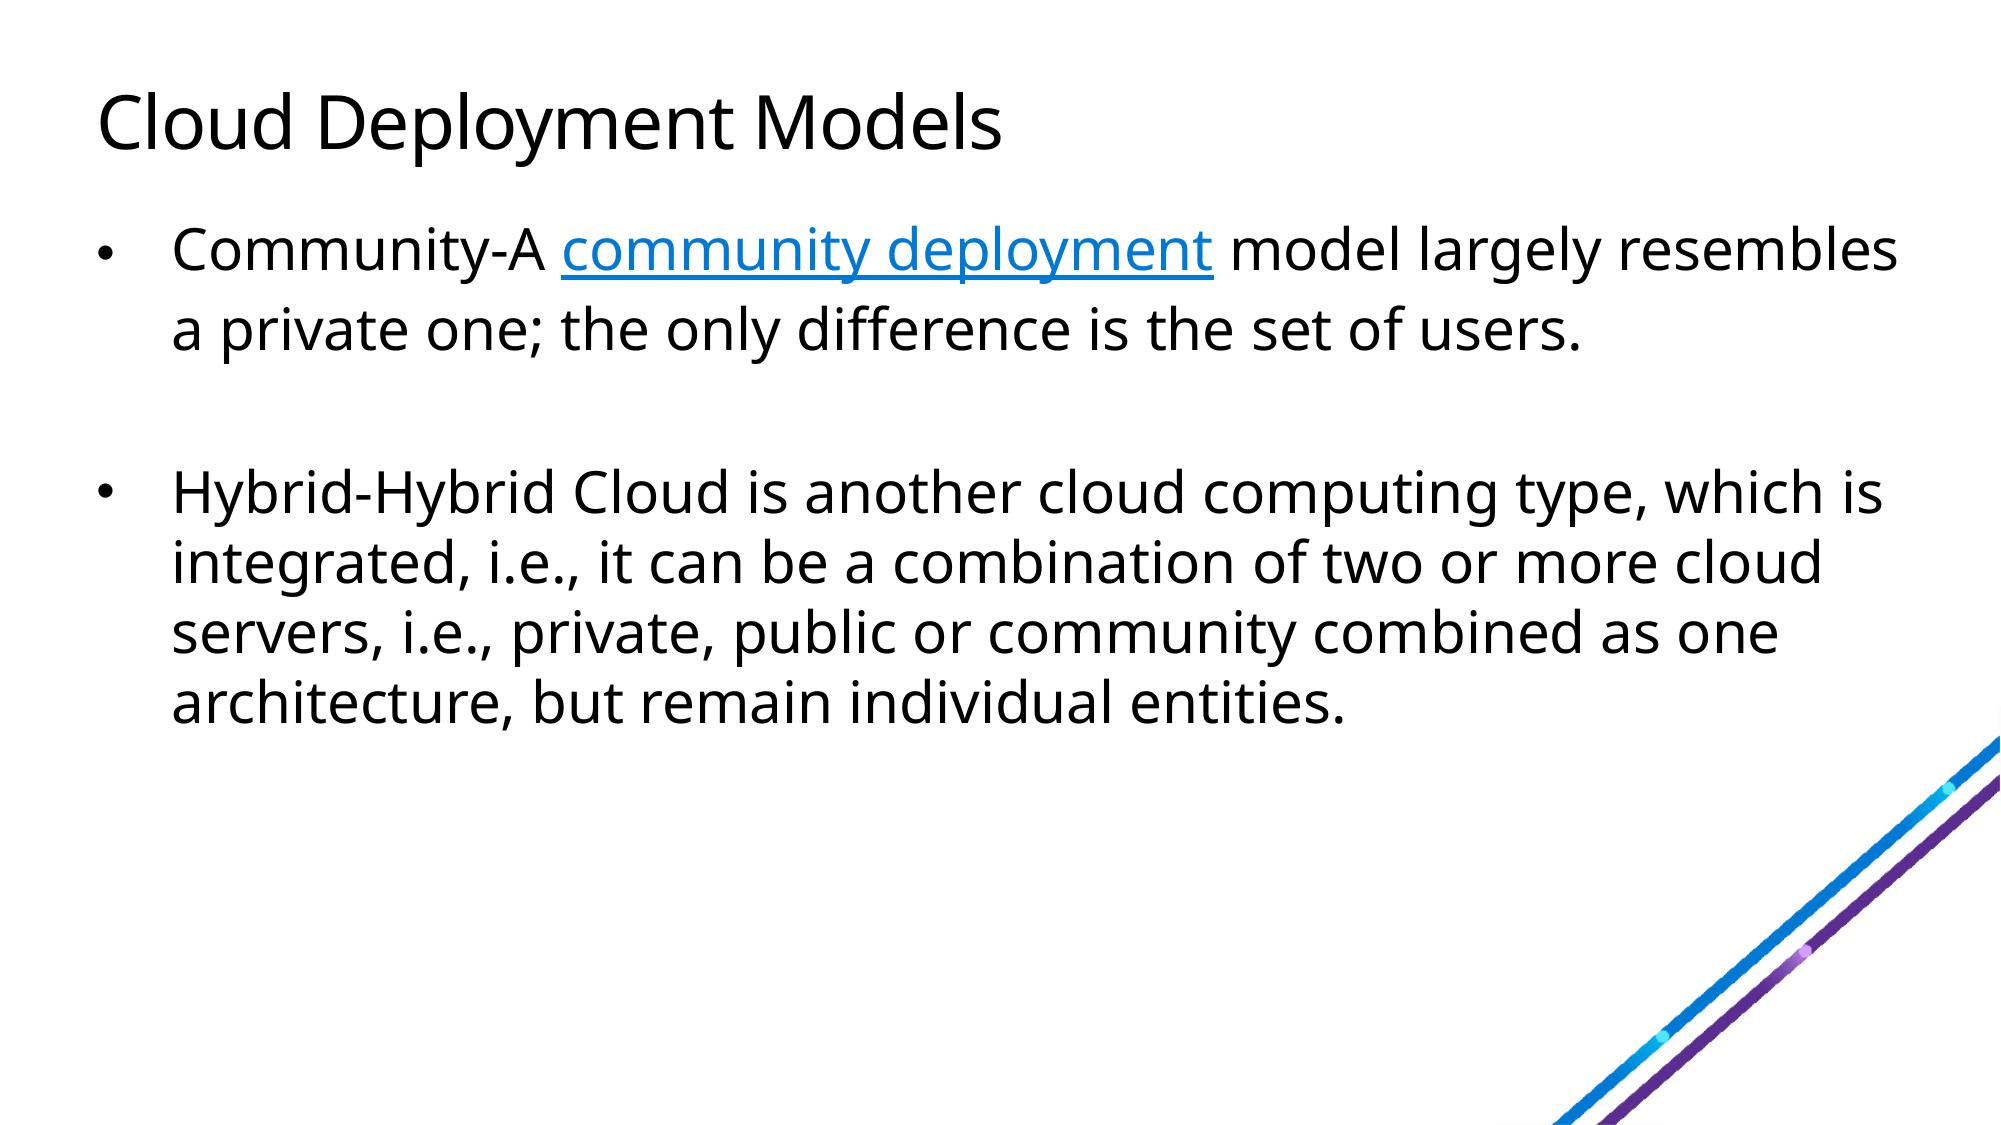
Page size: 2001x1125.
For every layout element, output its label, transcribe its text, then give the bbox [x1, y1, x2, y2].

text_box Community-A community deployment model largely resembles a private one; the only difference is the set of users. Hybrid-Hybrid Cloud is another cloud computing type, which is integrated, i.e., it can be a combination of two or more cloud servers, i.e., private, public or community combined as one architecture, but remain individual entities. [96, 212, 1904, 735]
title Cloud Deployment Models [96, 75, 1904, 166]
picture [1554, 738, 1999, 1124]
